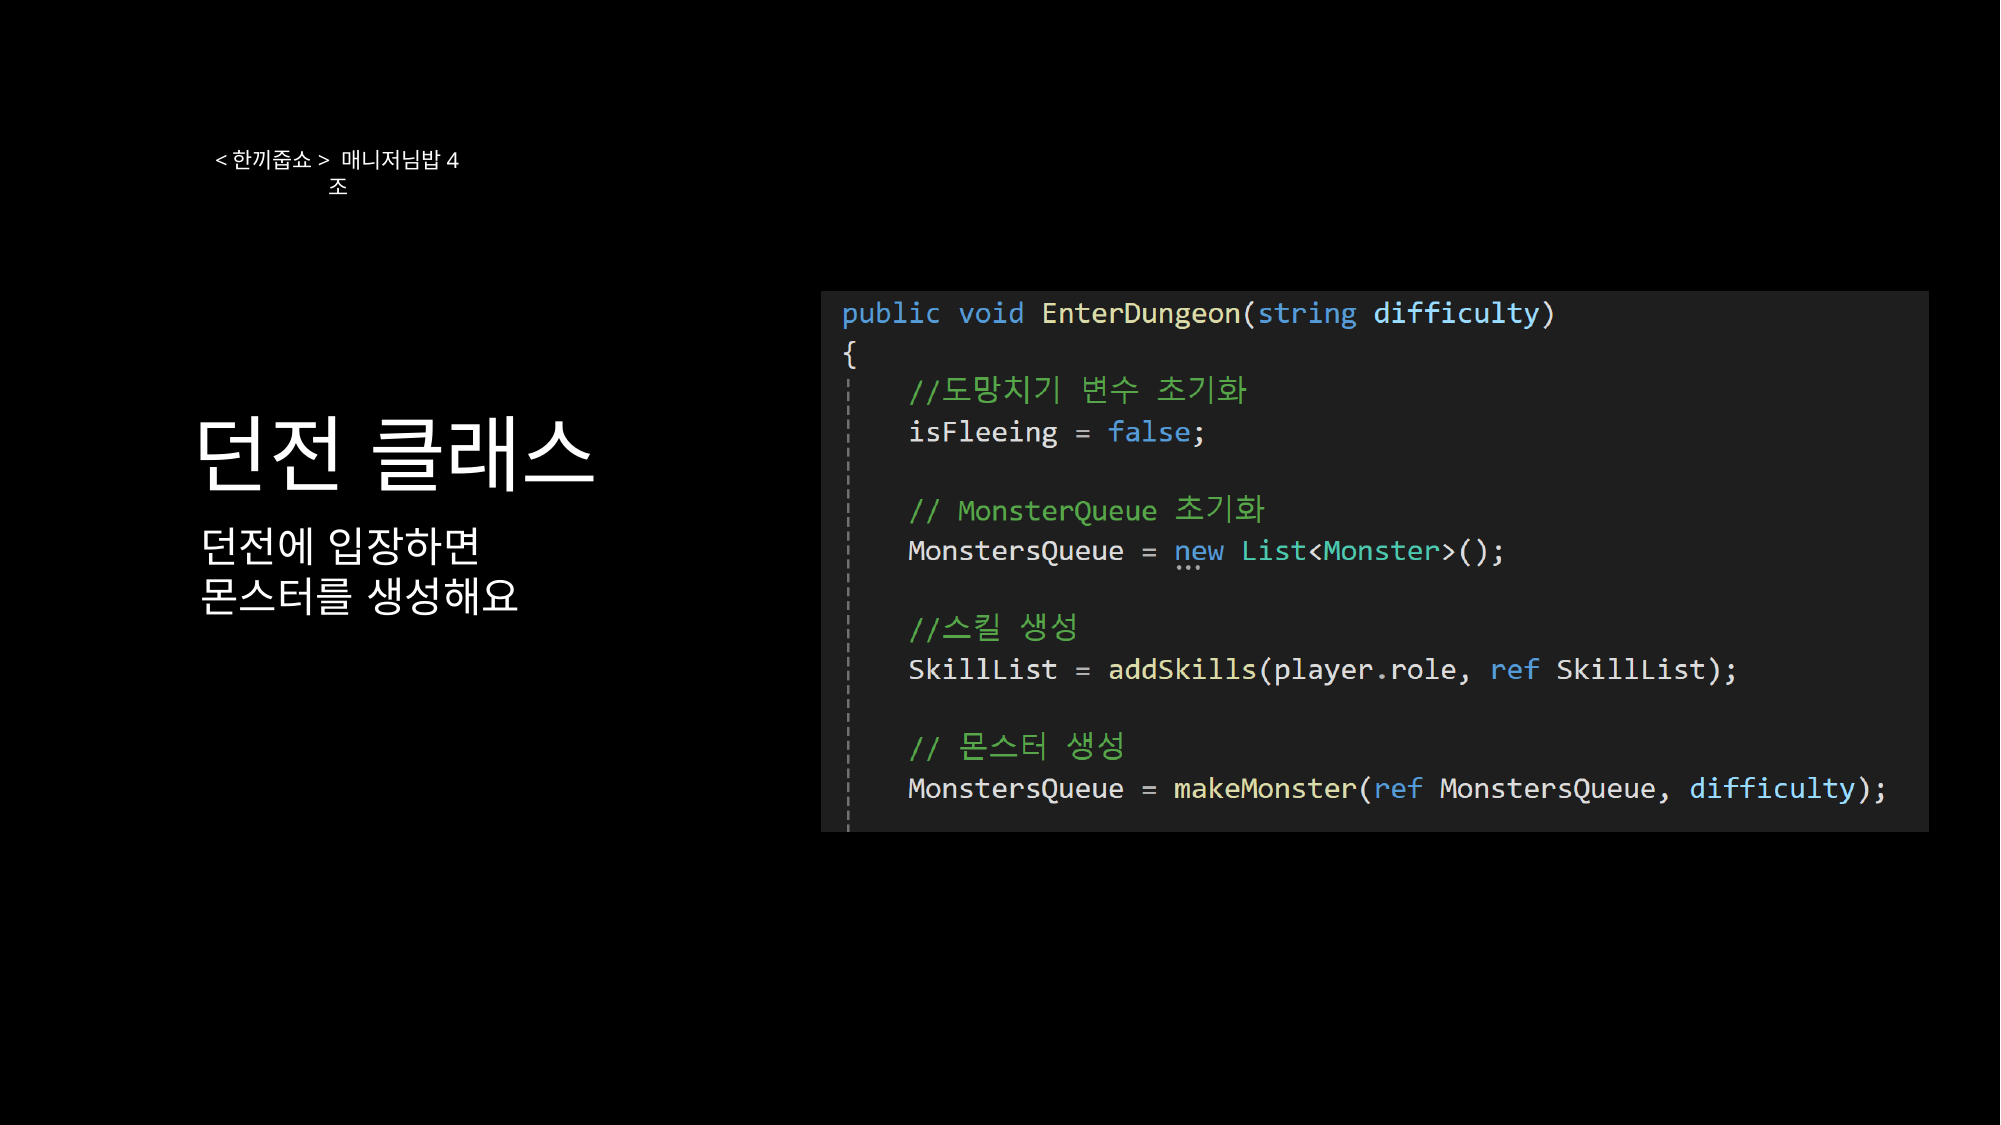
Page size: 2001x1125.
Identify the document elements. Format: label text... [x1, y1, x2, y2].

text_box 던전에 입장하면 몬스터를 생성해요 [185, 513, 535, 629]
text_box 던전 클래스 [178, 394, 614, 509]
picture [820, 290, 1930, 833]
text_box <한끼줍쇼> 매니저님밥4조 [200, 139, 476, 207]
